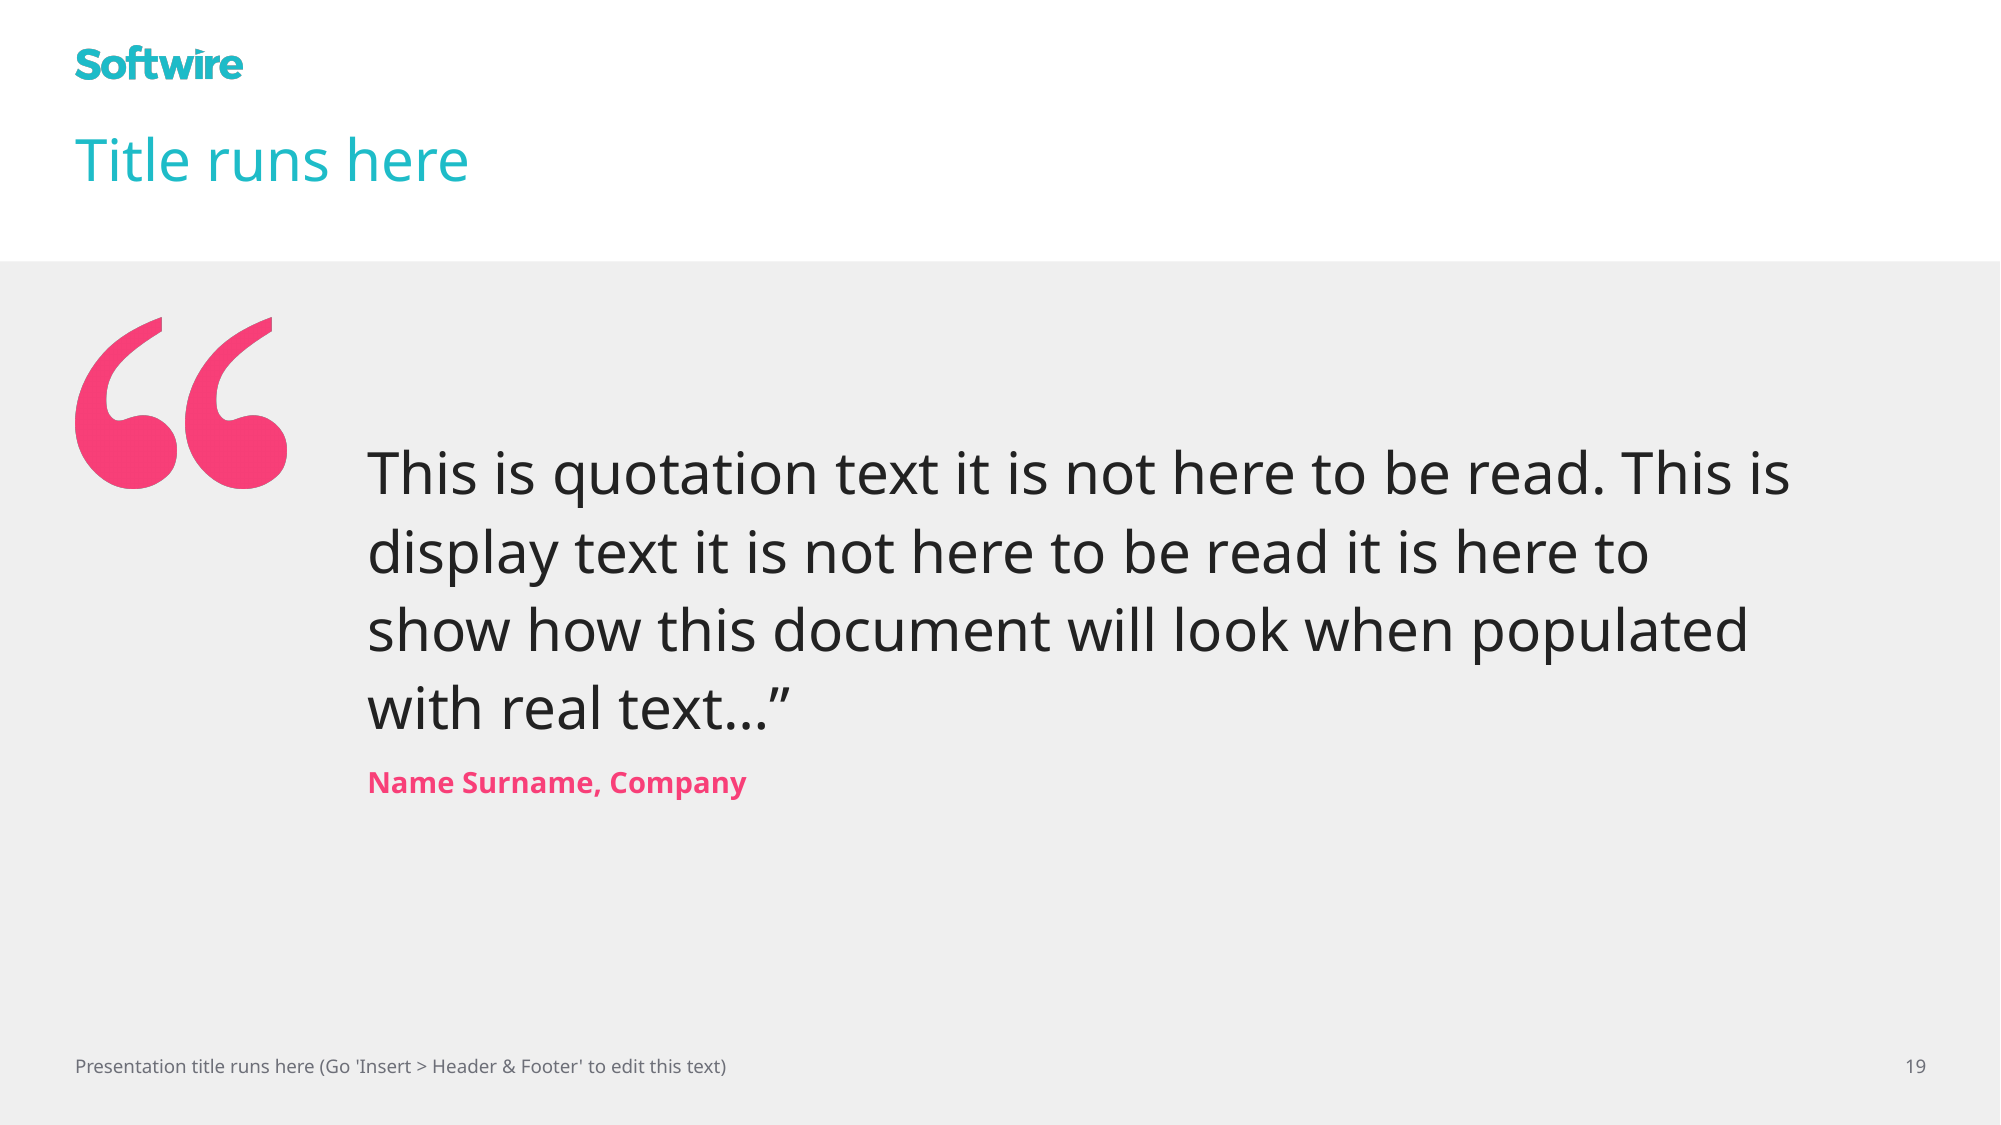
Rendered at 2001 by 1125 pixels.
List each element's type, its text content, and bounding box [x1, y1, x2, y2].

picture [75, 45, 243, 80]
title Title runs here [75, 131, 1807, 318]
picture [75, 318, 177, 489]
list This is quotation text it is not here to be read. This is display text it is not here to be read it is here to show how this document will look when populated with real text…” Name Surname, Company [367, 428, 1807, 1030]
footer Presentation title runs here (Go 'Insert > Header & Footer' to edit this text) [75, 1048, 1442, 1086]
picture [185, 318, 287, 489]
slide_number 19 [1806, 1048, 1927, 1086]
